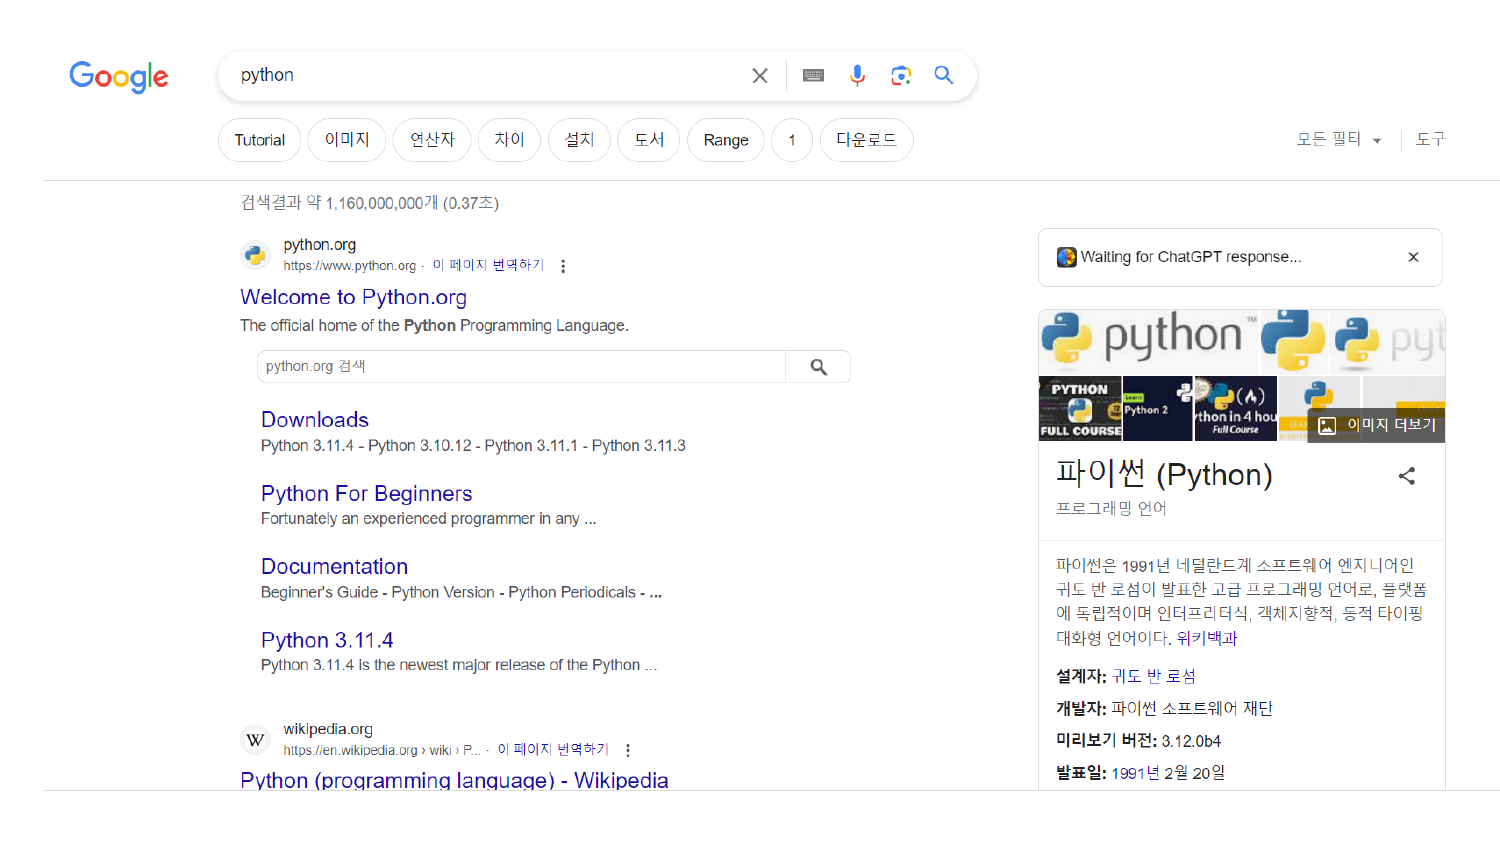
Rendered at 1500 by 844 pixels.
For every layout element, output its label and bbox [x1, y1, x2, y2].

picture [43, 31, 1500, 791]
